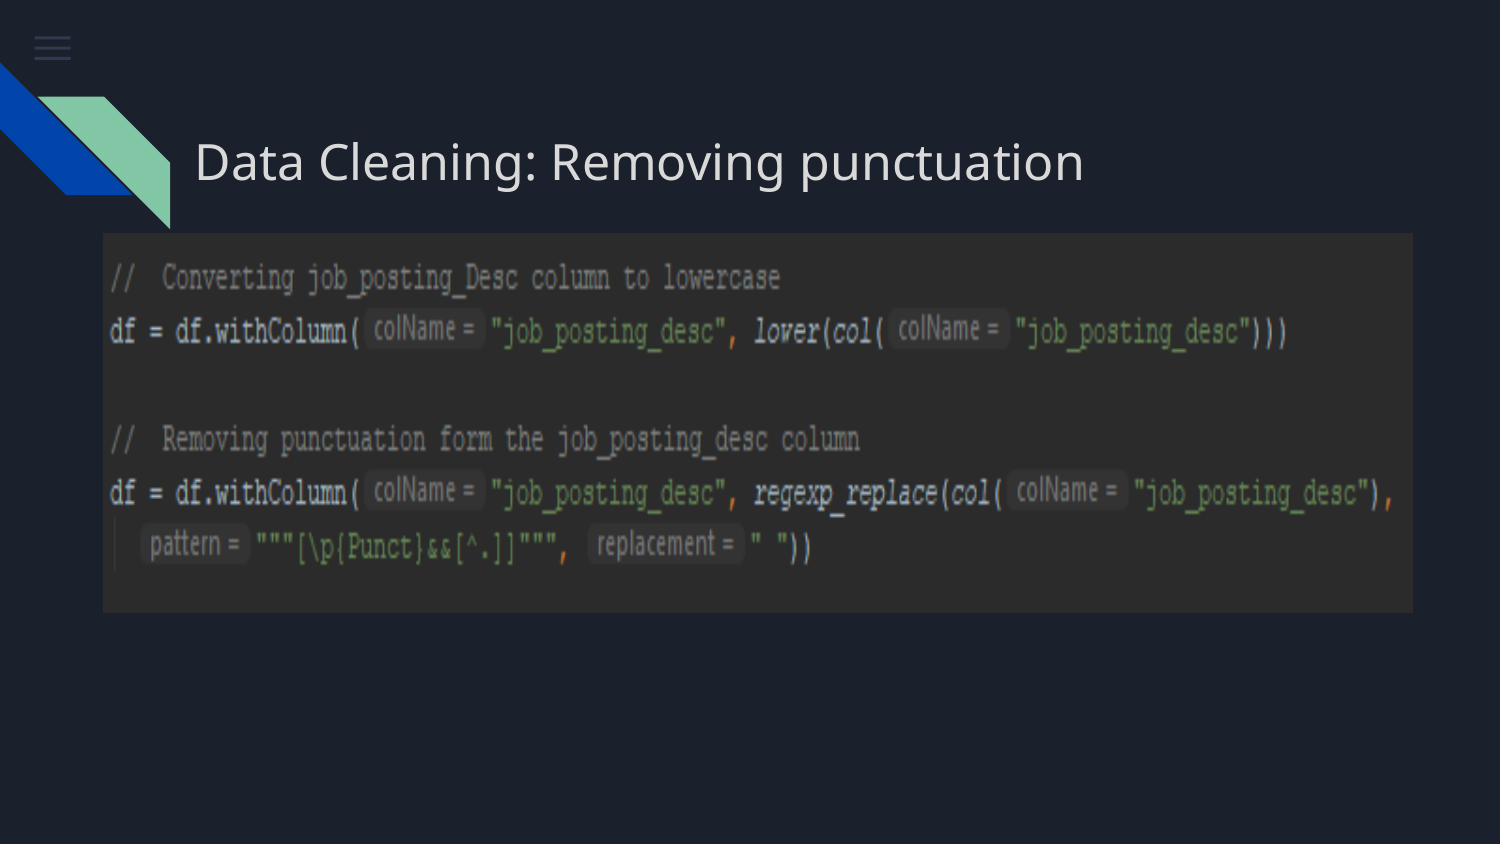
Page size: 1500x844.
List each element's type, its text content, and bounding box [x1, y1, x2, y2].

text_box Data Cleaning: Removing punctuation [179, 115, 1179, 225]
picture [103, 233, 1413, 613]
